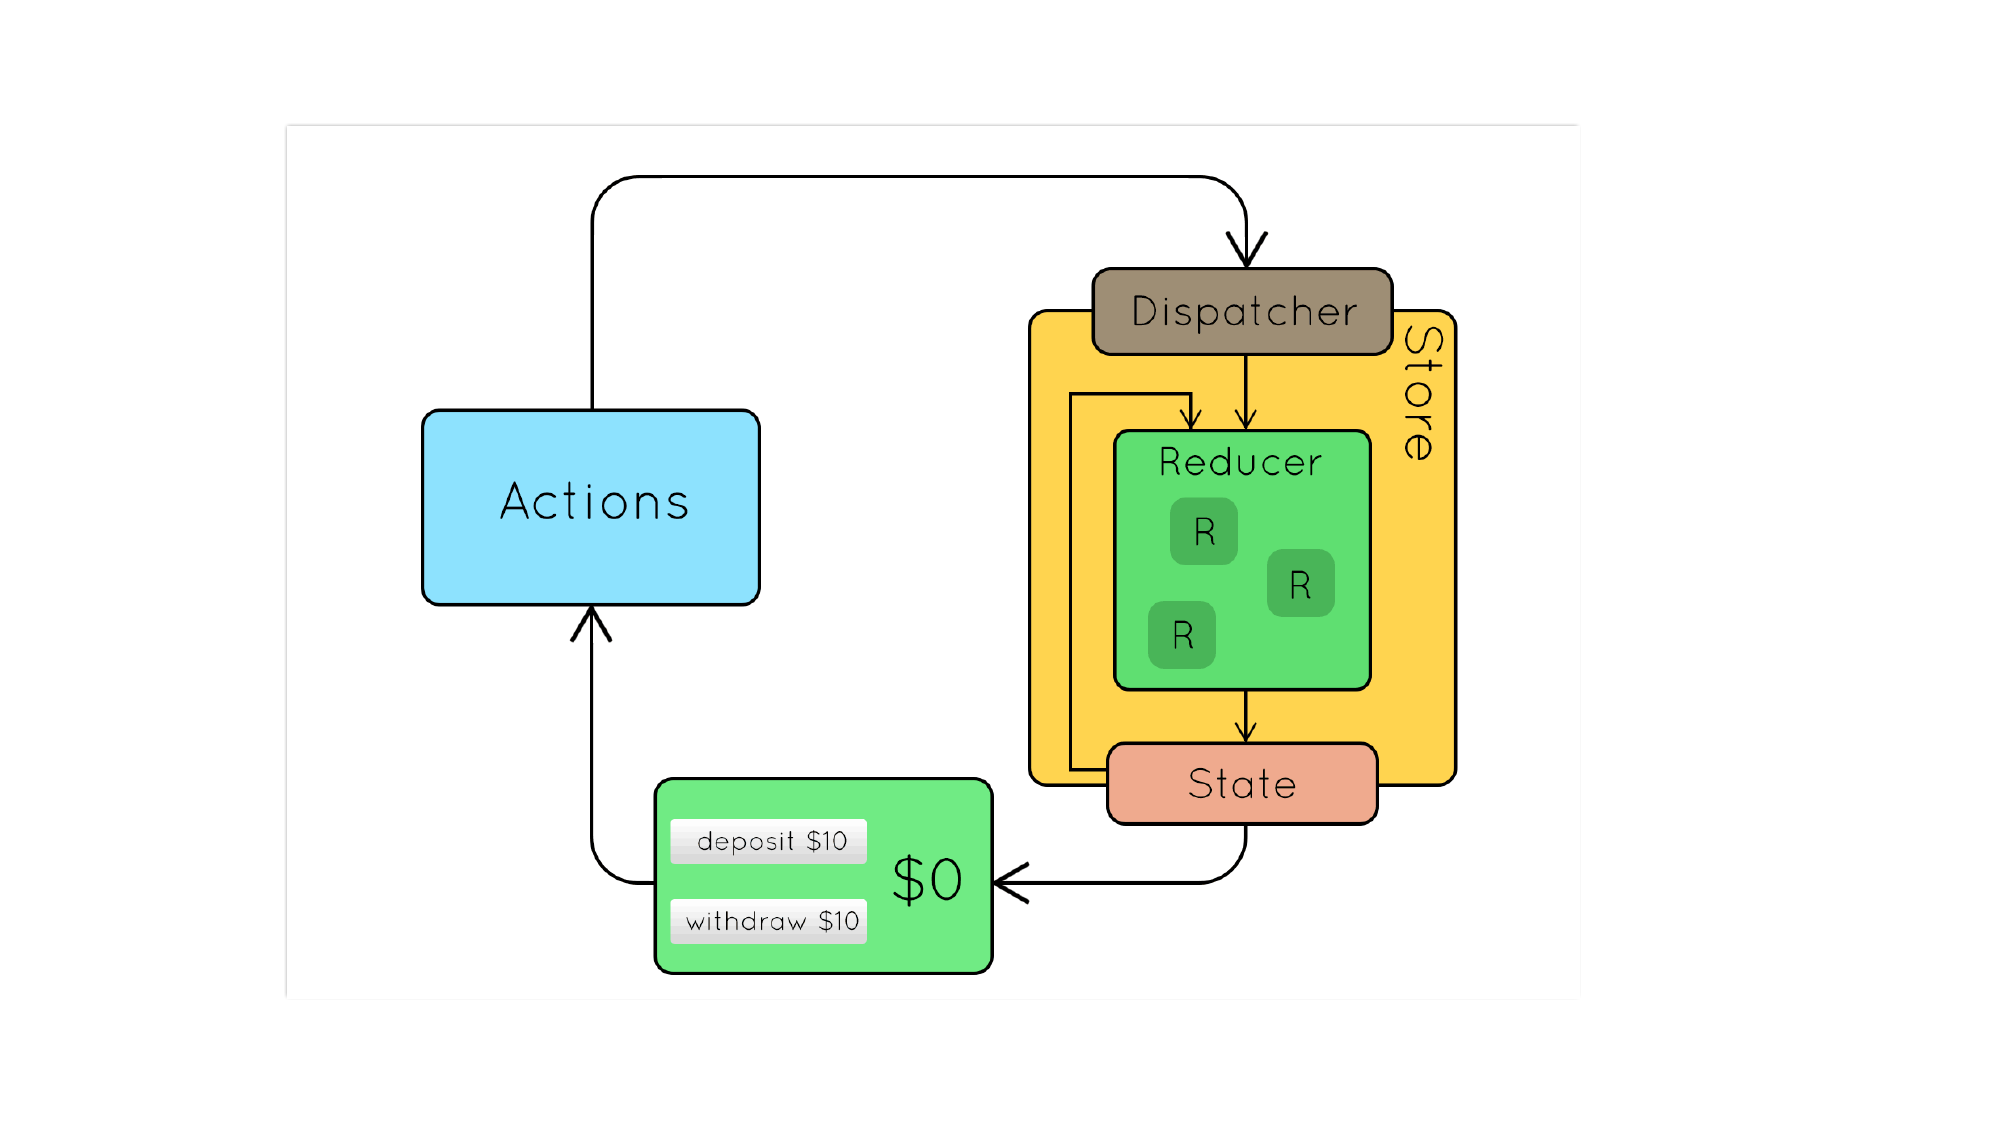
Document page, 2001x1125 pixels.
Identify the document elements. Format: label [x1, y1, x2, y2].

list [287, 126, 1580, 999]
